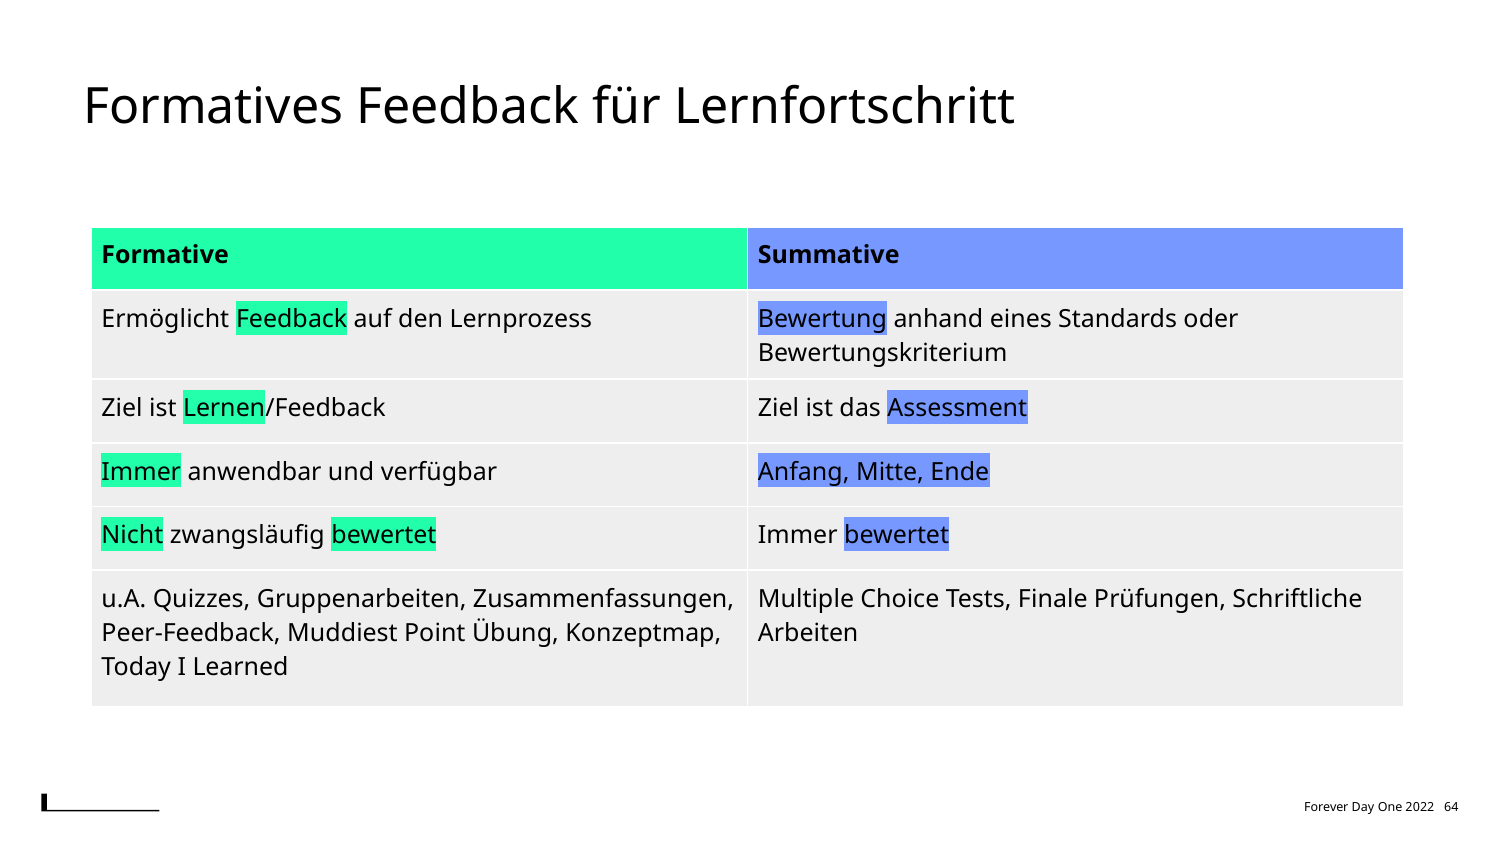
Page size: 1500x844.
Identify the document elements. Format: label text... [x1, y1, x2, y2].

table_cell Multiple Choice Tests, Finale Prüfungen, Schriftliche Arbeiten [748, 571, 1403, 706]
table_cell Ziel ist Lernen/Feedback [92, 380, 747, 442]
text_box [41, 793, 160, 812]
table_cell Nicht zwangsläufig bewertet [92, 507, 747, 569]
table_cell Immer bewertet [748, 507, 1403, 569]
table_cell Bewertung anhand eines Standards oder Bewertungskriterium [748, 291, 1403, 378]
table_cell Ermöglicht Feedback auf den Lernprozess [92, 291, 747, 378]
table_cell u.A. Quizzes, Gruppenarbeiten, Zusammenfassungen, Peer-Feedback, Muddiest Point Übung, Konzeptmap, Today I Learned [92, 571, 747, 706]
table_cell Anfang, Mitte, Ende [748, 444, 1403, 506]
table_cell Immer anwendbar und verfügbar [92, 444, 747, 506]
table_cell Ziel ist das Assessment [748, 380, 1403, 442]
table_header Formative [92, 228, 747, 289]
table_header Summative [748, 228, 1403, 289]
slide_number Forever Day One 2022 64 [1170, 790, 1459, 825]
text_box Formatives Feedback für Lernfortschritt [41, 31, 1454, 227]
